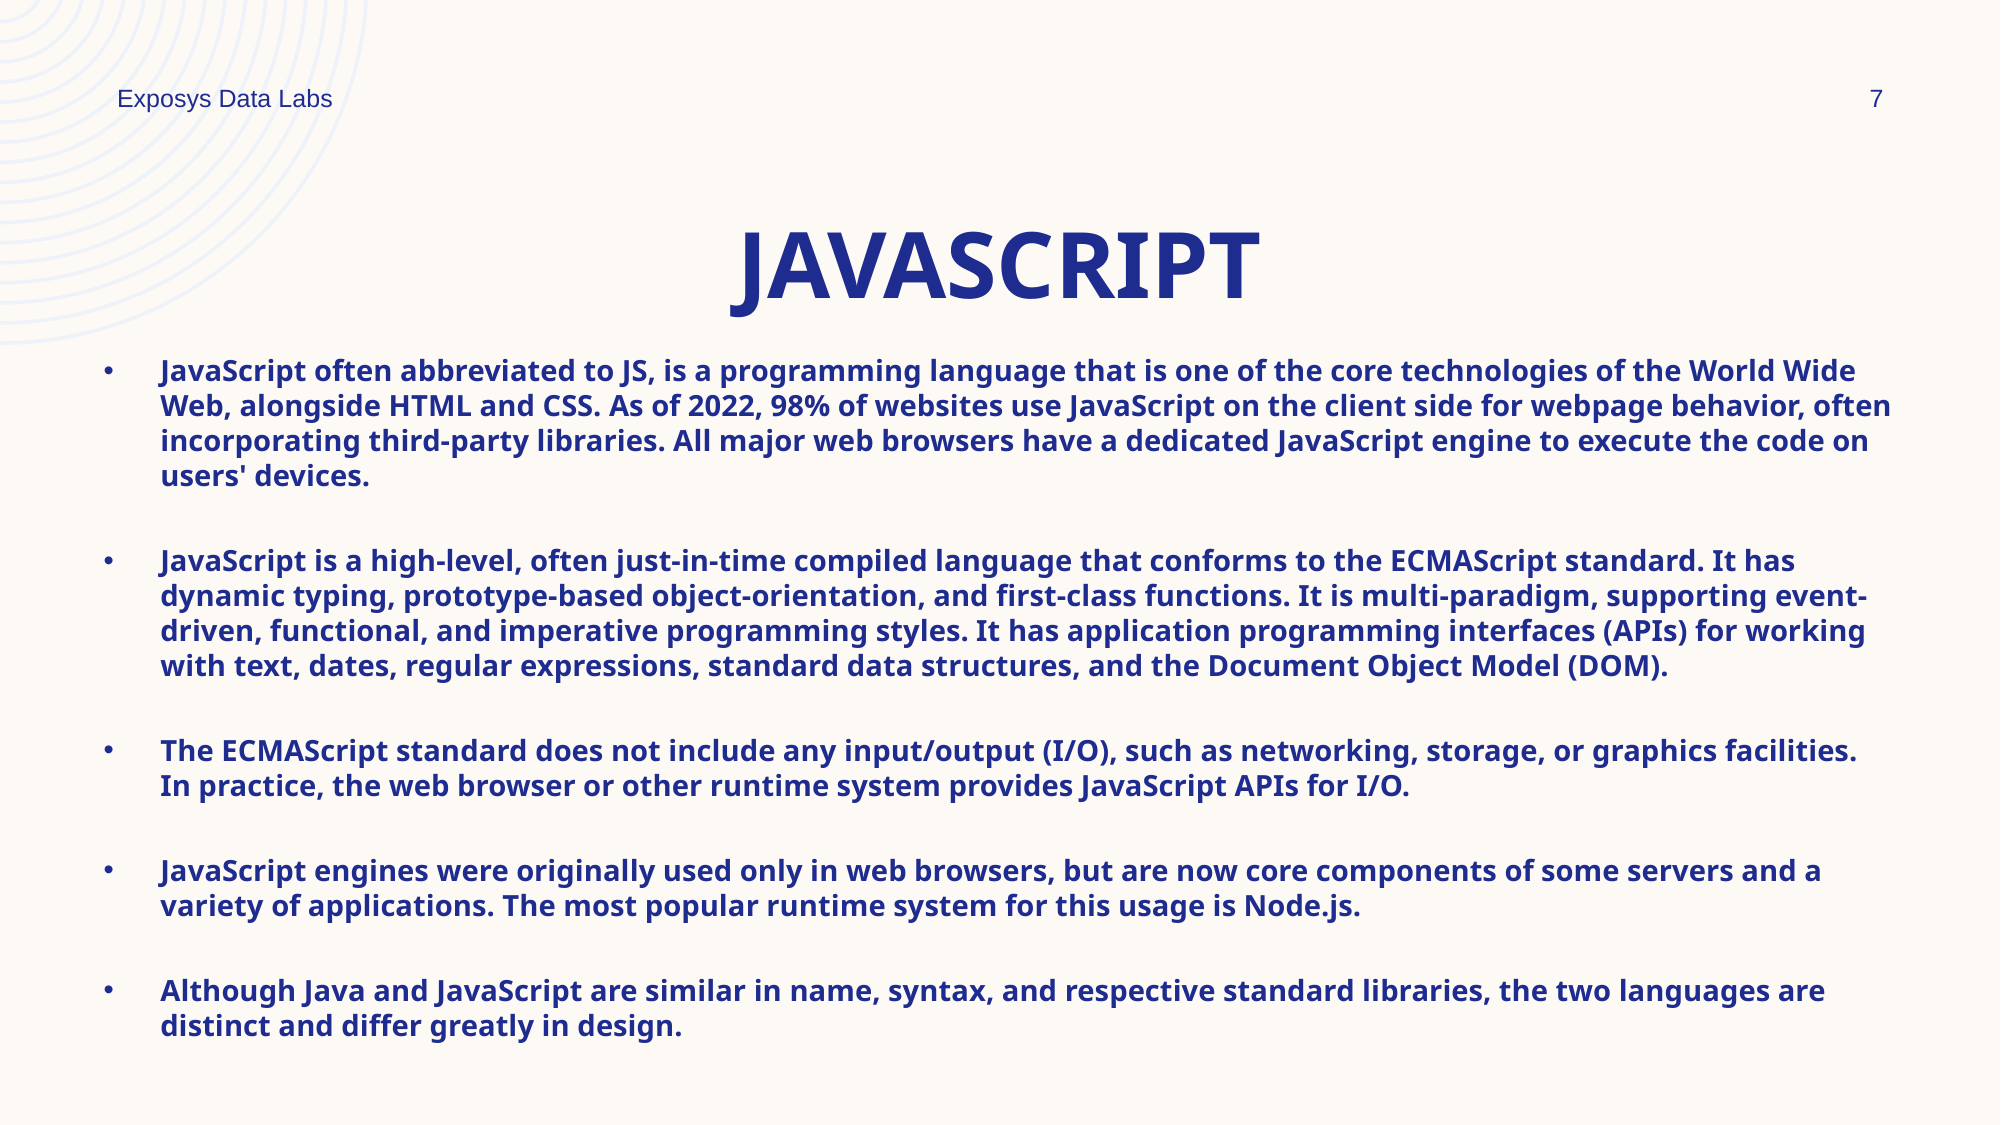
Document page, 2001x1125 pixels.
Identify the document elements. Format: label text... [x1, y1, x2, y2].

slide_number 7 [1795, 75, 1958, 120]
list JavaScript often abbreviated to JS, is a programming language that is one of the core technologies of the World Wide Web, alongside HTML and CSS. As of 2022, 98% of websites use JavaScript on the client side for webpage behavior, often incorporating third-party libraries. All major web browsers have a dedicated JavaScript engine to execute the code on users' devices. JavaScript is a high-level, often just-in-time compiled language that conforms to the ECMAScript standard. It has dynamic typing, prototype-based object-orientation, and first-class functions. It is multi-paradigm, supporting event-driven, functional, and imperative programming styles. It has application programming interfaces (APIs) for working with text, dates, regular expressions, standard data structures, and the Document Object Model (DOM). The ECMAScript standard does not include any input/output (I/O), such as networking, storage, or graphics facilities. In practice, the web browser or other runtime system provides JavaScript APIs for I/O. JavaScript engines were originally used only in web browsers, but are now core components of some servers and a variety of applications. The most popular runtime system for this usage is Node.js. Although Java and JavaScript are similar in name, syntax, and respective standard libraries, the two languages are distinct and differ greatly in design. [88, 345, 1913, 1073]
title JavaScript [124, 199, 1875, 326]
footer Exposys Data Labs [101, 75, 627, 120]
